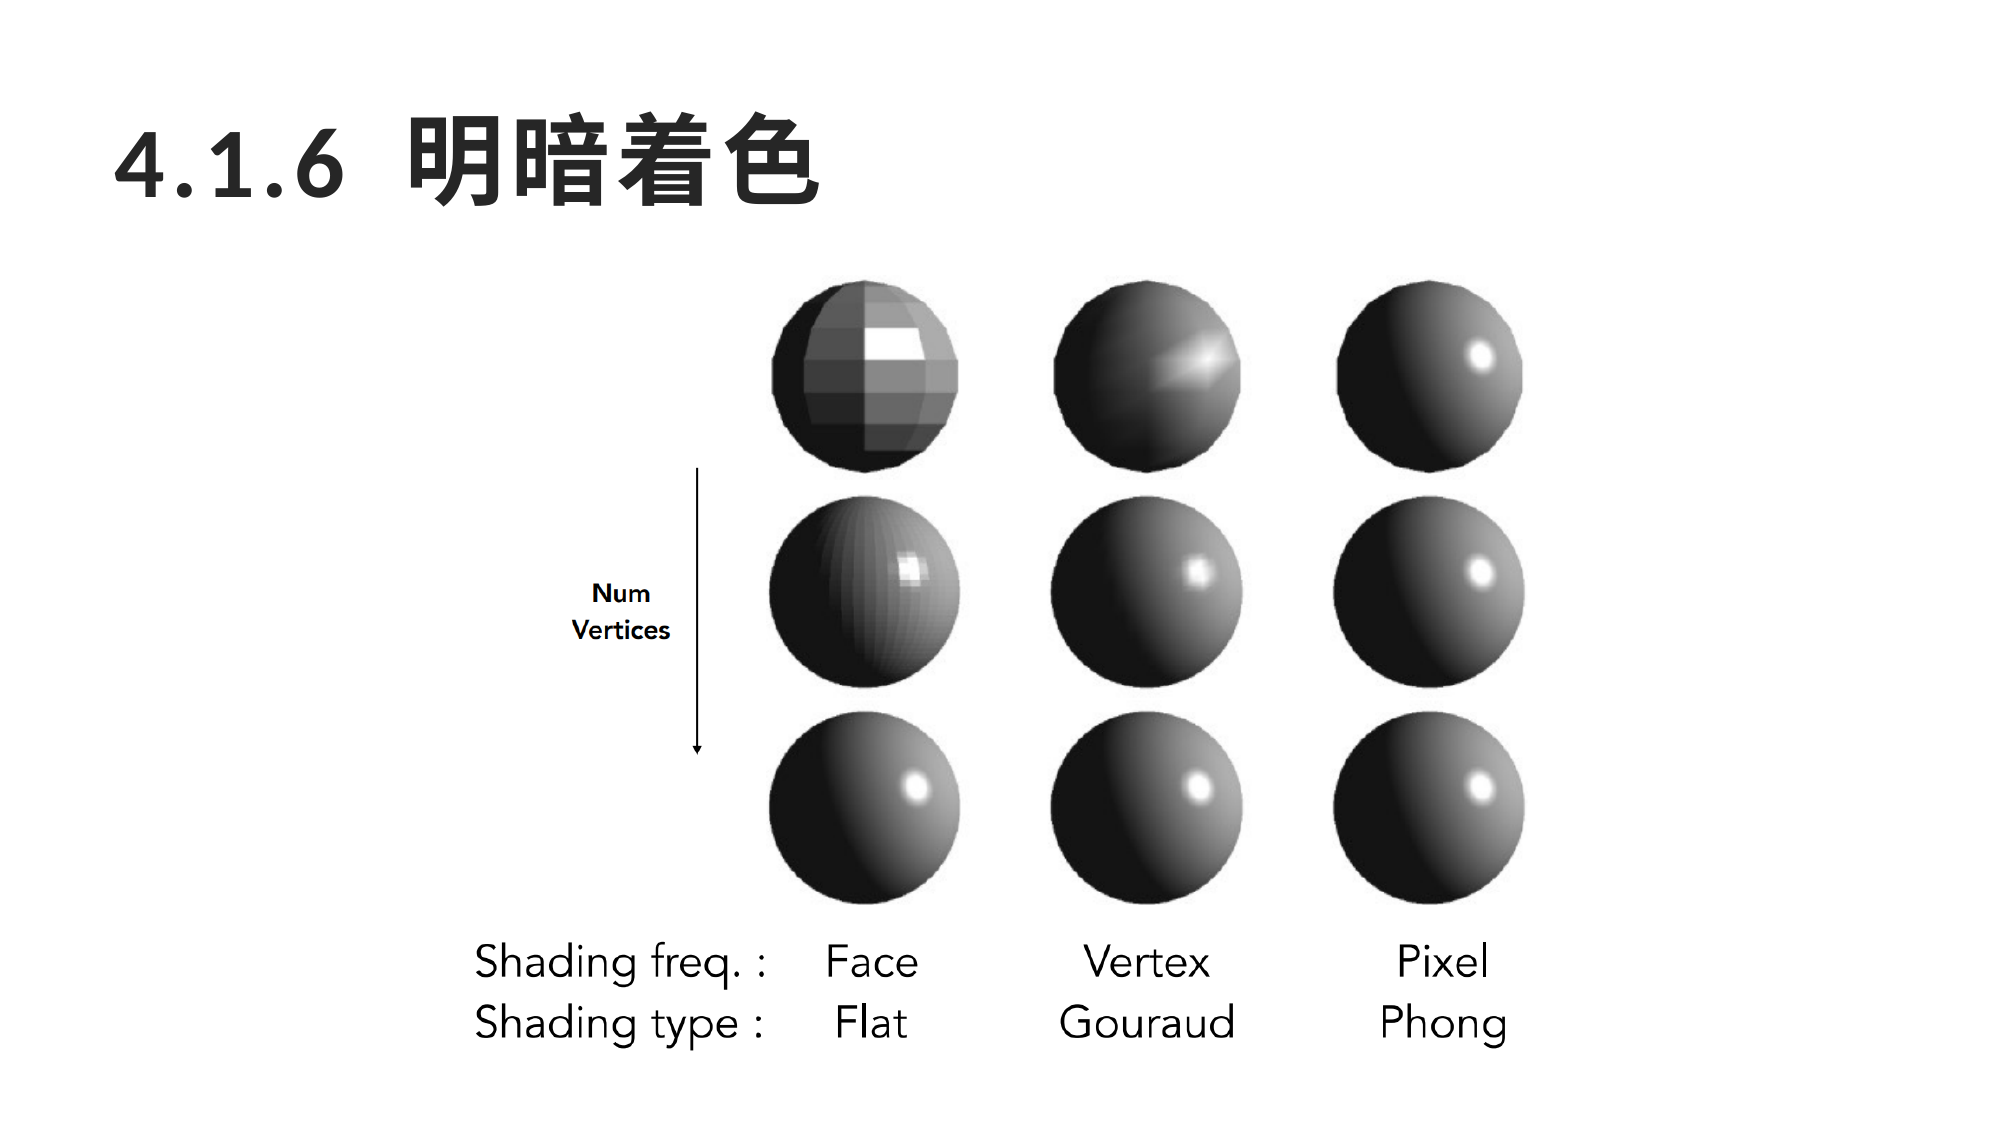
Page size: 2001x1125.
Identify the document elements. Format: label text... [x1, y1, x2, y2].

picture [395, 248, 1588, 1057]
title 4.1.6 明暗着色 [99, 99, 1900, 216]
